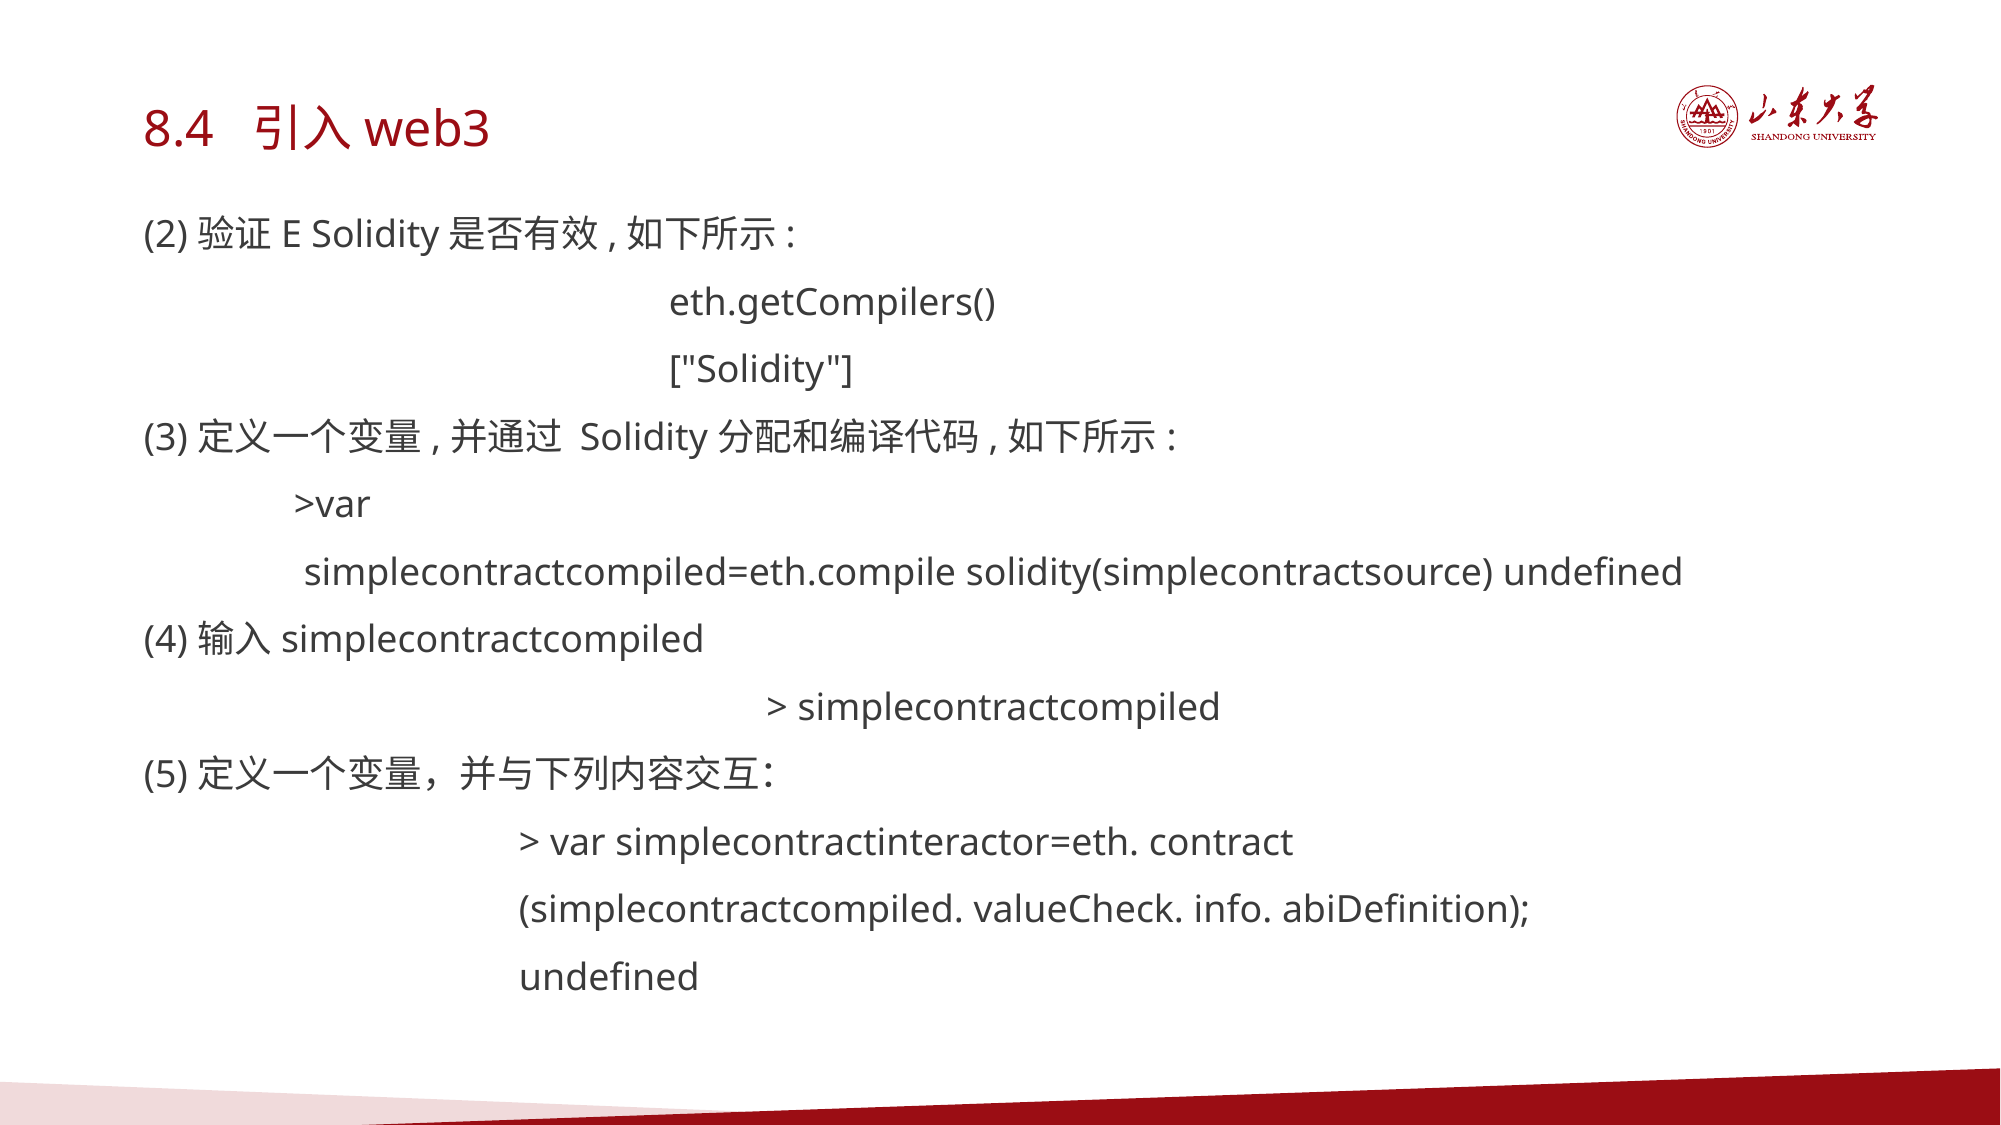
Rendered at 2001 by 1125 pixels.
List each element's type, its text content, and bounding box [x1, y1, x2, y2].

text_box 8.4 引入web3 [129, 88, 1032, 164]
text_box (2)验证E Solidity是否有效,如下所示: eth.getCompilers() ["Solidity"] (3)定义一个变量,并通过 Solidity分配和编译代码,如下所示: >var simplecontractcompiled=eth.compile solidity(simplecontractsource) undefined (4)输入simplecontractcompiled > simplecontractcompiled (5)定义一个变量，并与下列内容交互： > var simplecontractinteractor=eth. contract (simplecontractcompiled. valueCheck. info. abiDefinition); undefined [129, 180, 1859, 1073]
